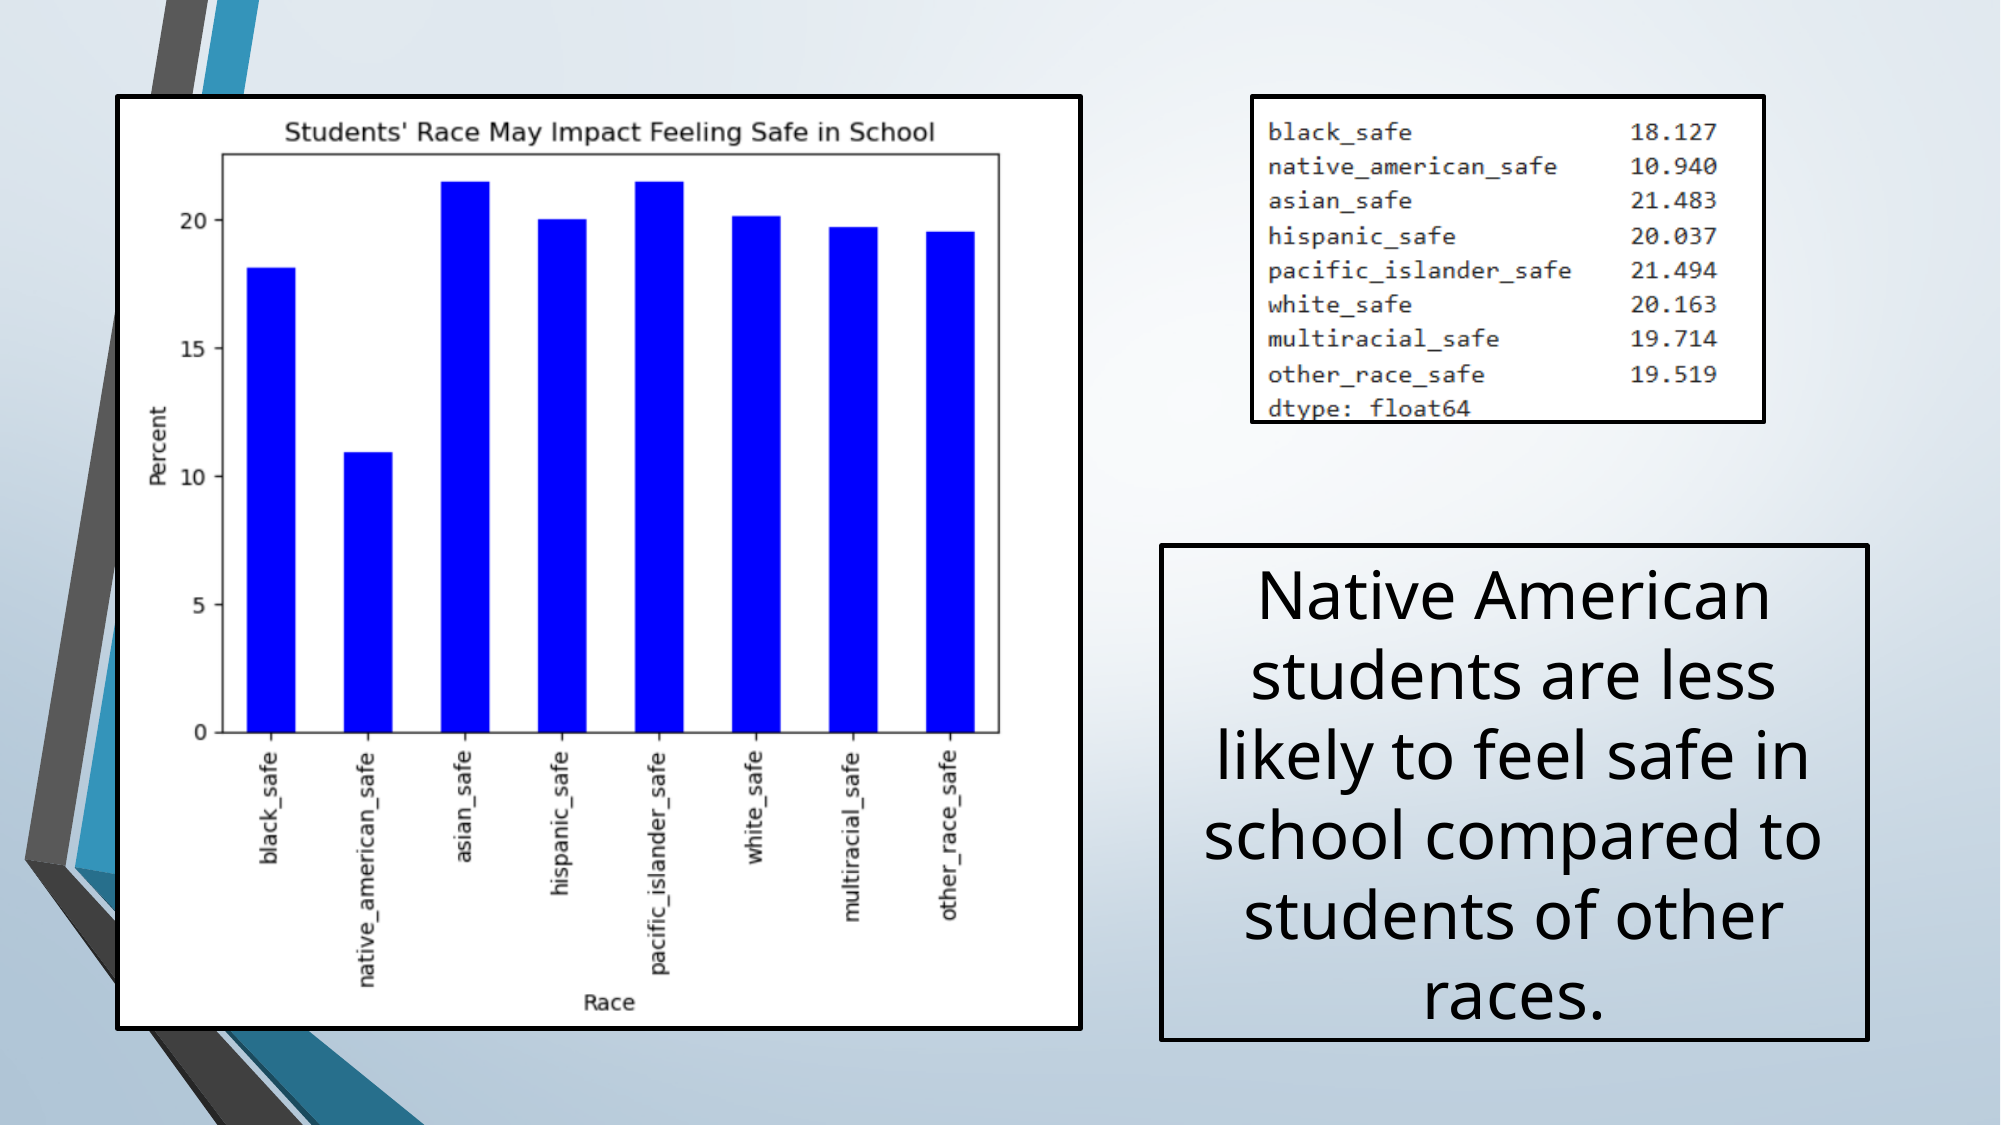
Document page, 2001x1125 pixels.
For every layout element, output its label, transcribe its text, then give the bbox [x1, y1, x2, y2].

text_box Native American students are less likely to feel safe in school compared to students of other races. [1161, 545, 1868, 1041]
picture [1254, 98, 1762, 420]
picture [119, 98, 1079, 1027]
